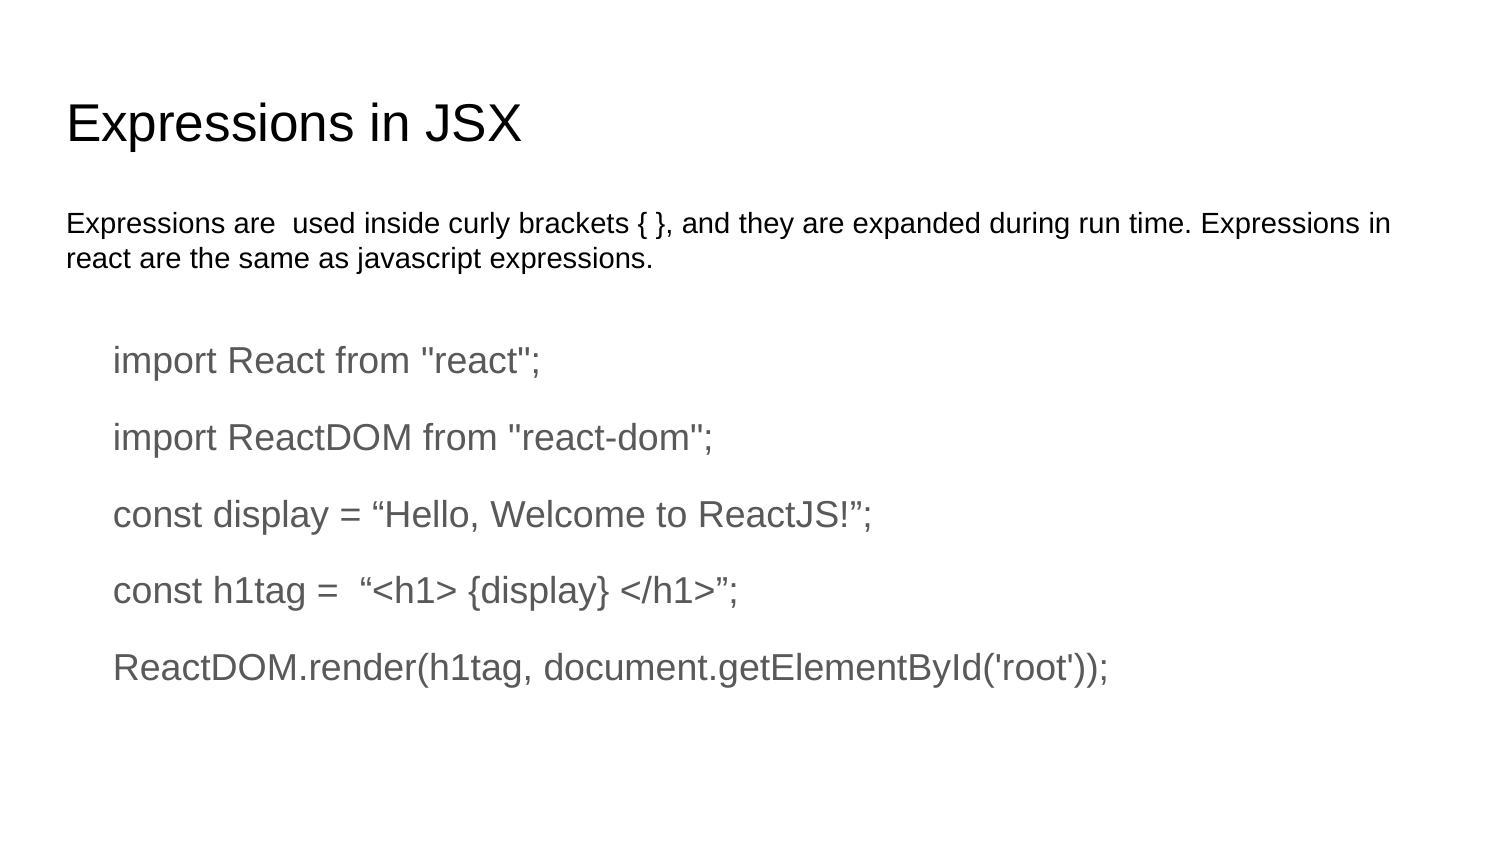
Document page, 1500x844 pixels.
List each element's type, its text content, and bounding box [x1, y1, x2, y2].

list Expressions are used inside curly brackets { }, and they are expanded during run time. Expressions in react are the same as javascript expressions. [51, 189, 1449, 750]
text_box import React from "react"; import ReactDOM from "react-dom"; const display = “Hello, Welcome to ReactJS!”; const h1tag = “<h1> {display} </h1>”; ReactDOM.render(h1tag, document.getElementById('root')); [97, 314, 1409, 840]
title Expressions in JSX [51, 72, 1449, 167]
